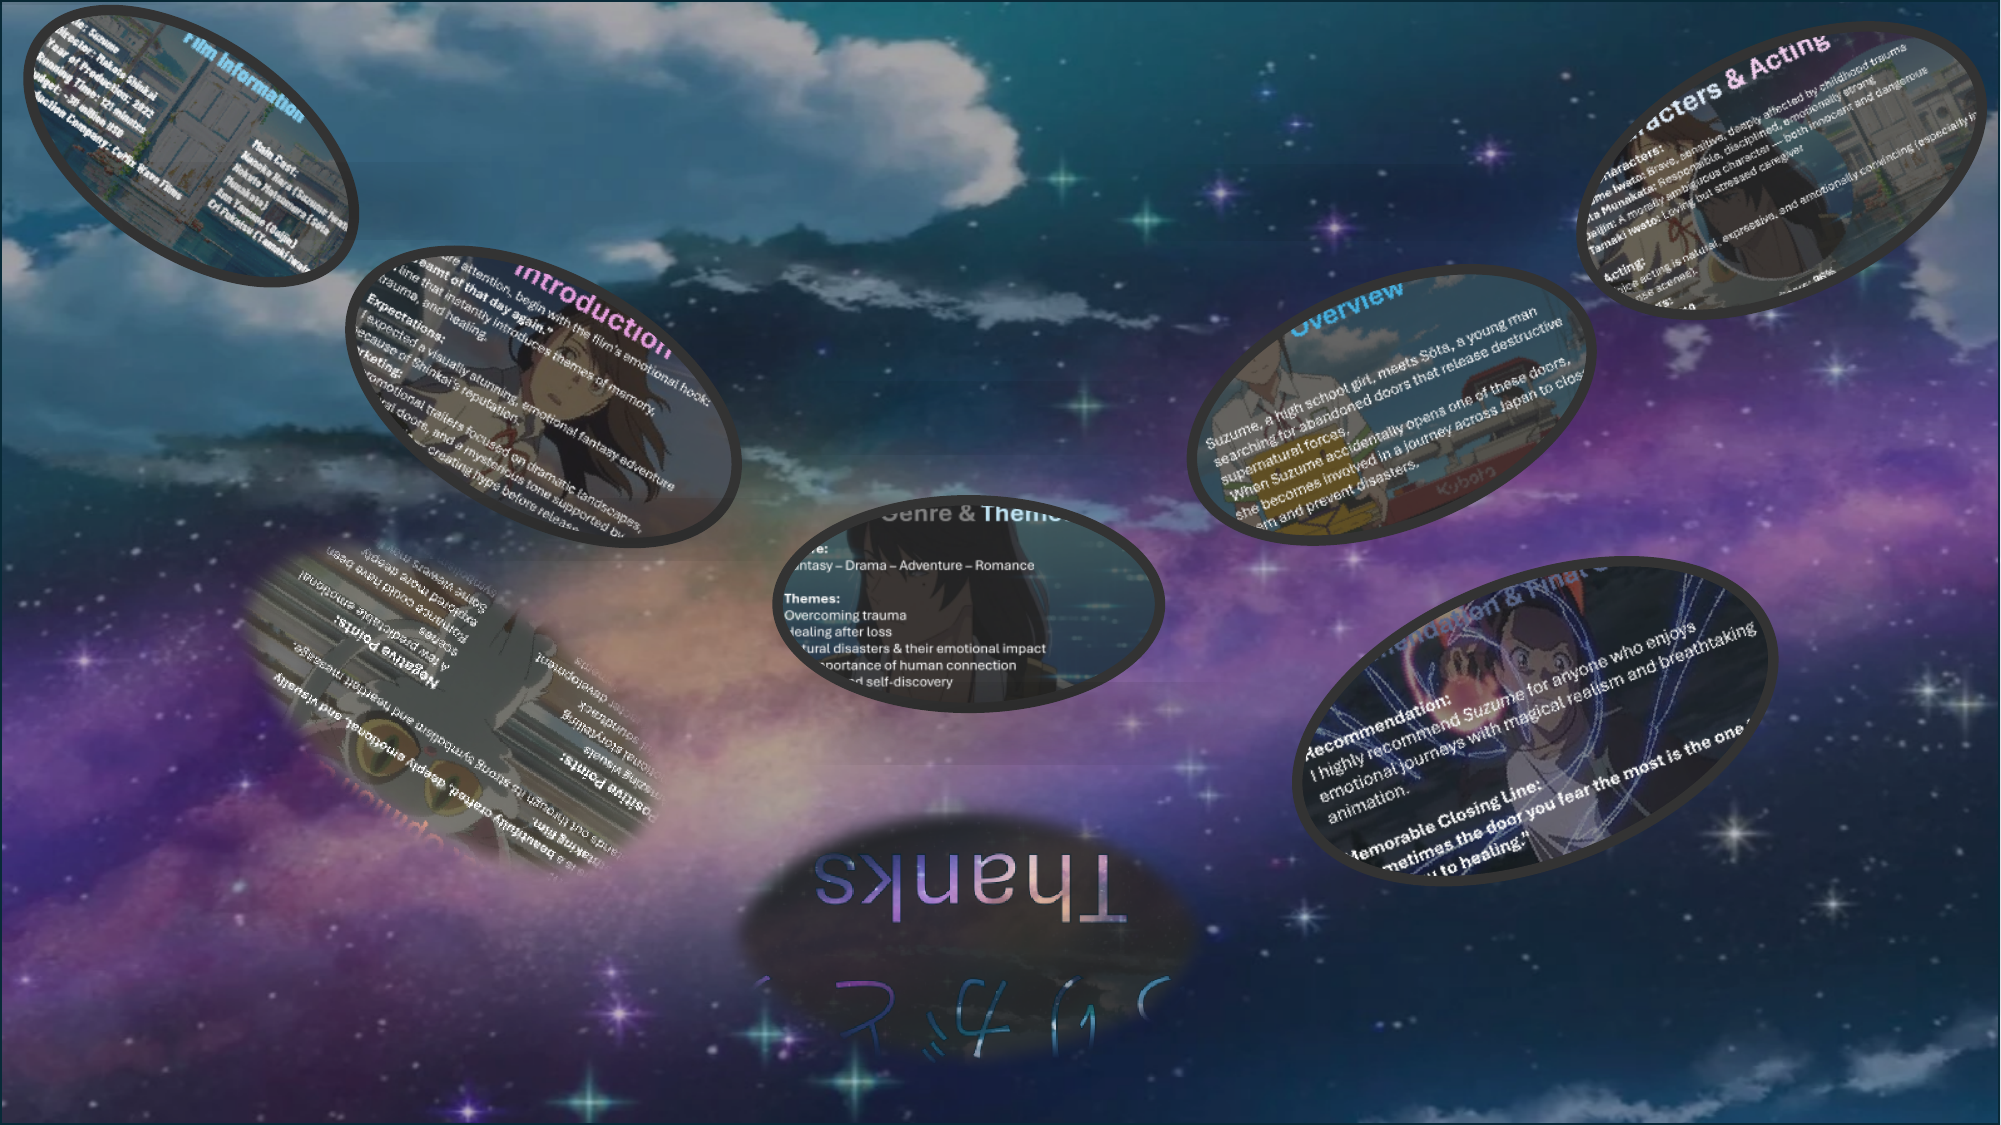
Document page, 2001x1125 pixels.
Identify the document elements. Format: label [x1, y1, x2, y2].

picture [1587, 32, 1976, 309]
picture [257, 559, 641, 857]
picture [34, 16, 348, 277]
text_box [0, 0, 2000, 1125]
picture [1303, 567, 1768, 875]
picture [1198, 275, 1586, 535]
picture [751, 824, 1186, 1047]
picture [356, 256, 731, 537]
picture [783, 506, 1154, 702]
